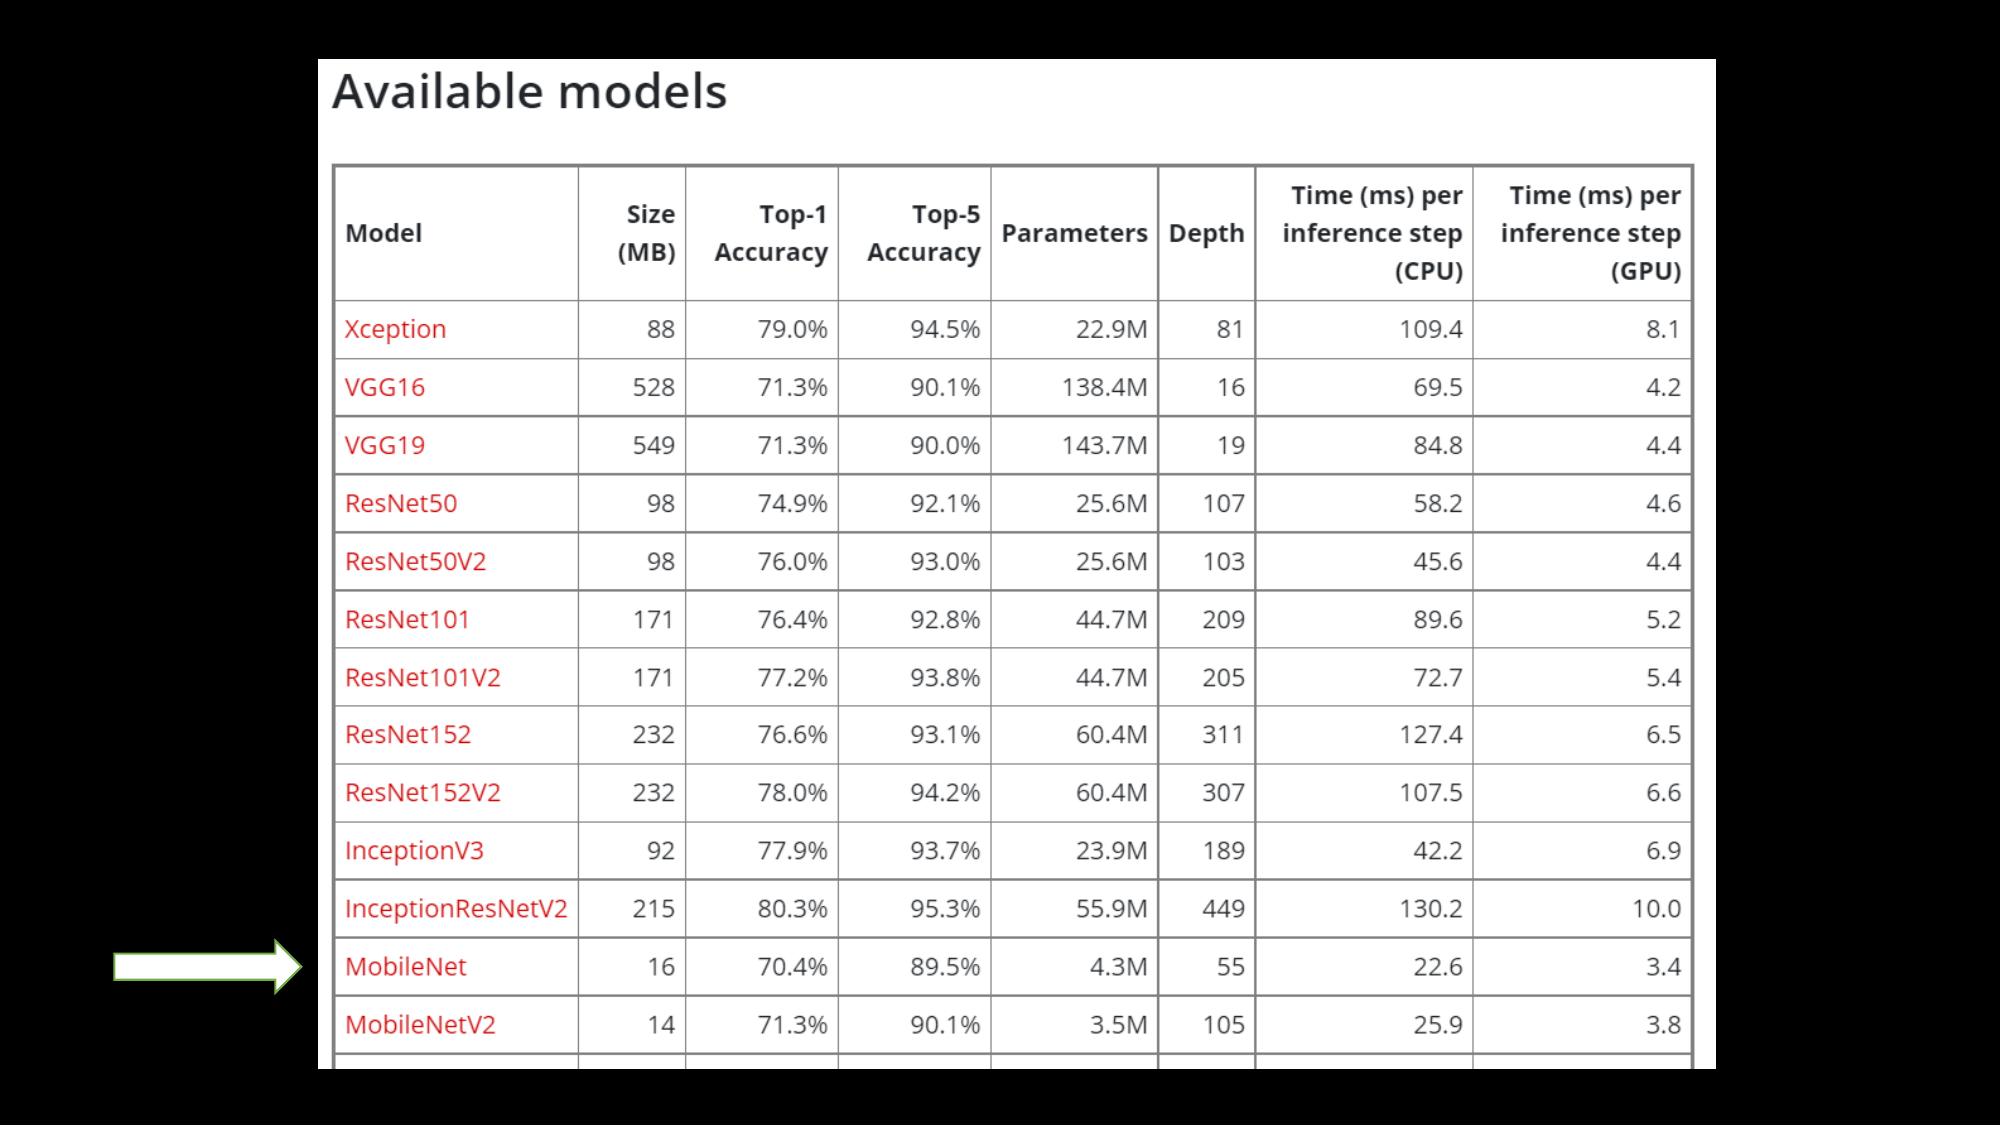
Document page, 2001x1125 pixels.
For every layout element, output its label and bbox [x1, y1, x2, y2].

text_box [113, 938, 303, 996]
list [318, 59, 1716, 1069]
